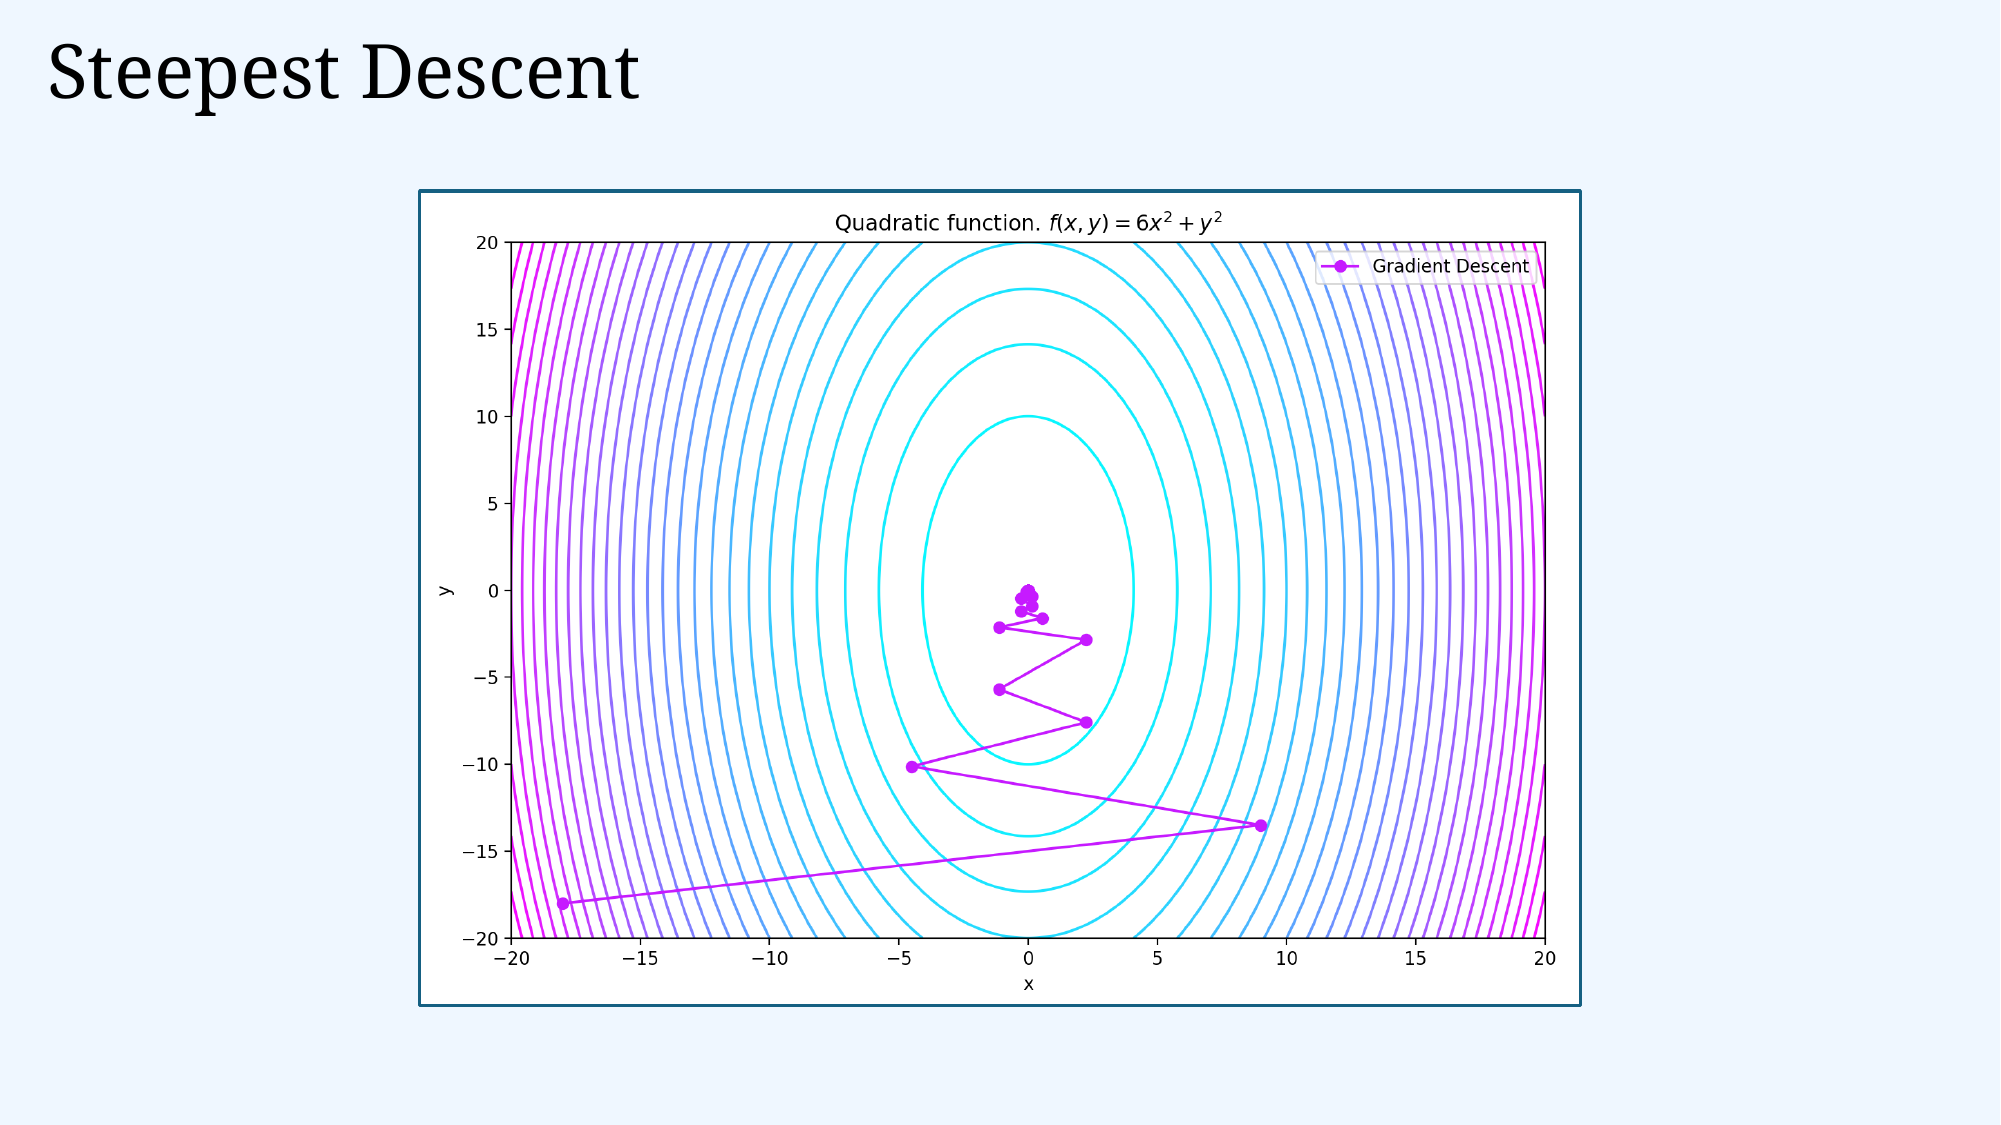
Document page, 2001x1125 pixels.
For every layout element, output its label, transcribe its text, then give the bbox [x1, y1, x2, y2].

picture [420, 191, 1580, 1005]
title Steepest Descent [32, 21, 1758, 128]
